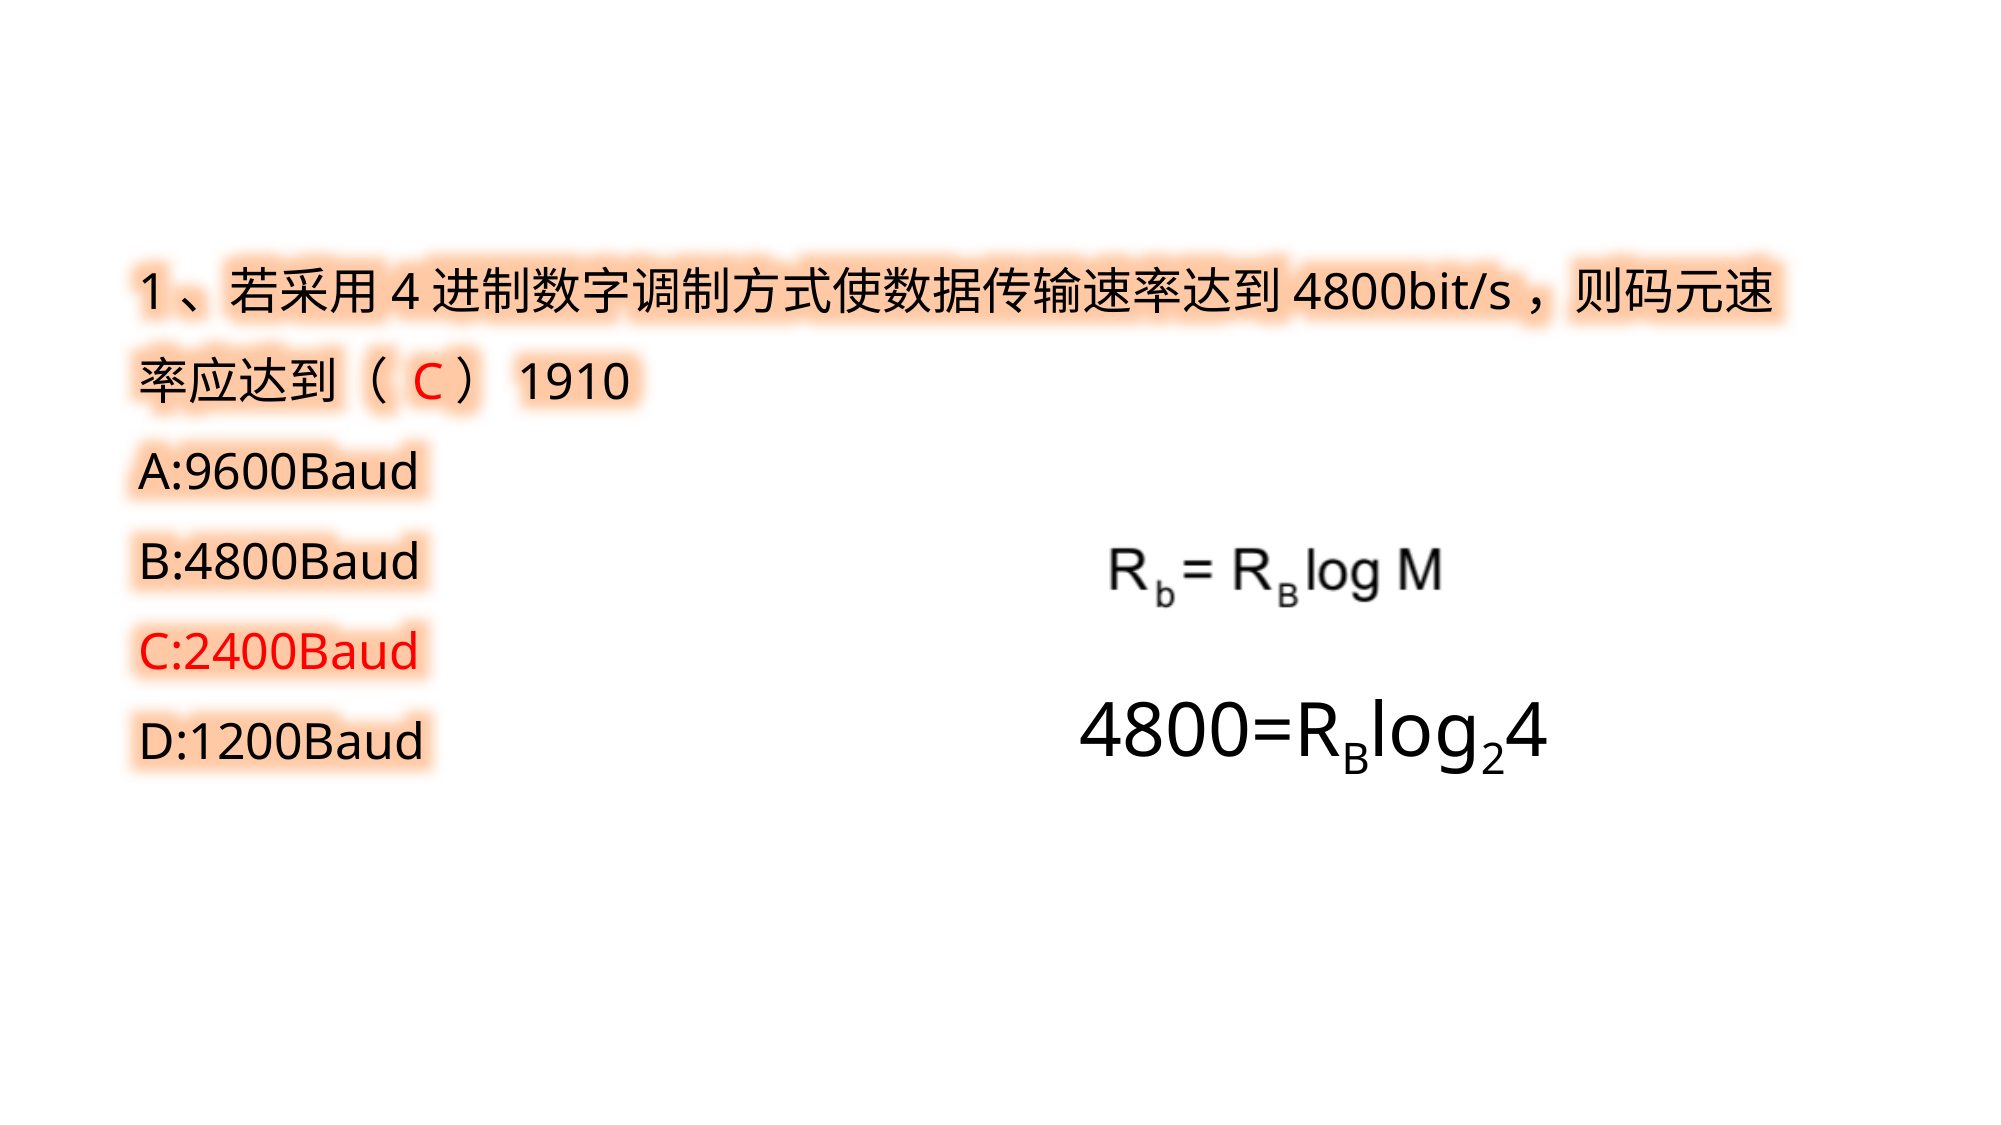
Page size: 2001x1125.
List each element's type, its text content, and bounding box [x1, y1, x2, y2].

text_box 4800=RBlog24 [1065, 673, 1804, 791]
text_box 2 [113, 212, 1847, 1055]
text_box [117, 216, 1843, 1051]
text_box 1、若采用4进制数字调制方式使数据传输速率达到4800bit/s，则码元速率应达到（ C）1910 A:9600Baud B:4800Baud C:2400Baud D:1200Baud [120, 219, 1839, 1047]
picture [1065, 507, 1492, 656]
